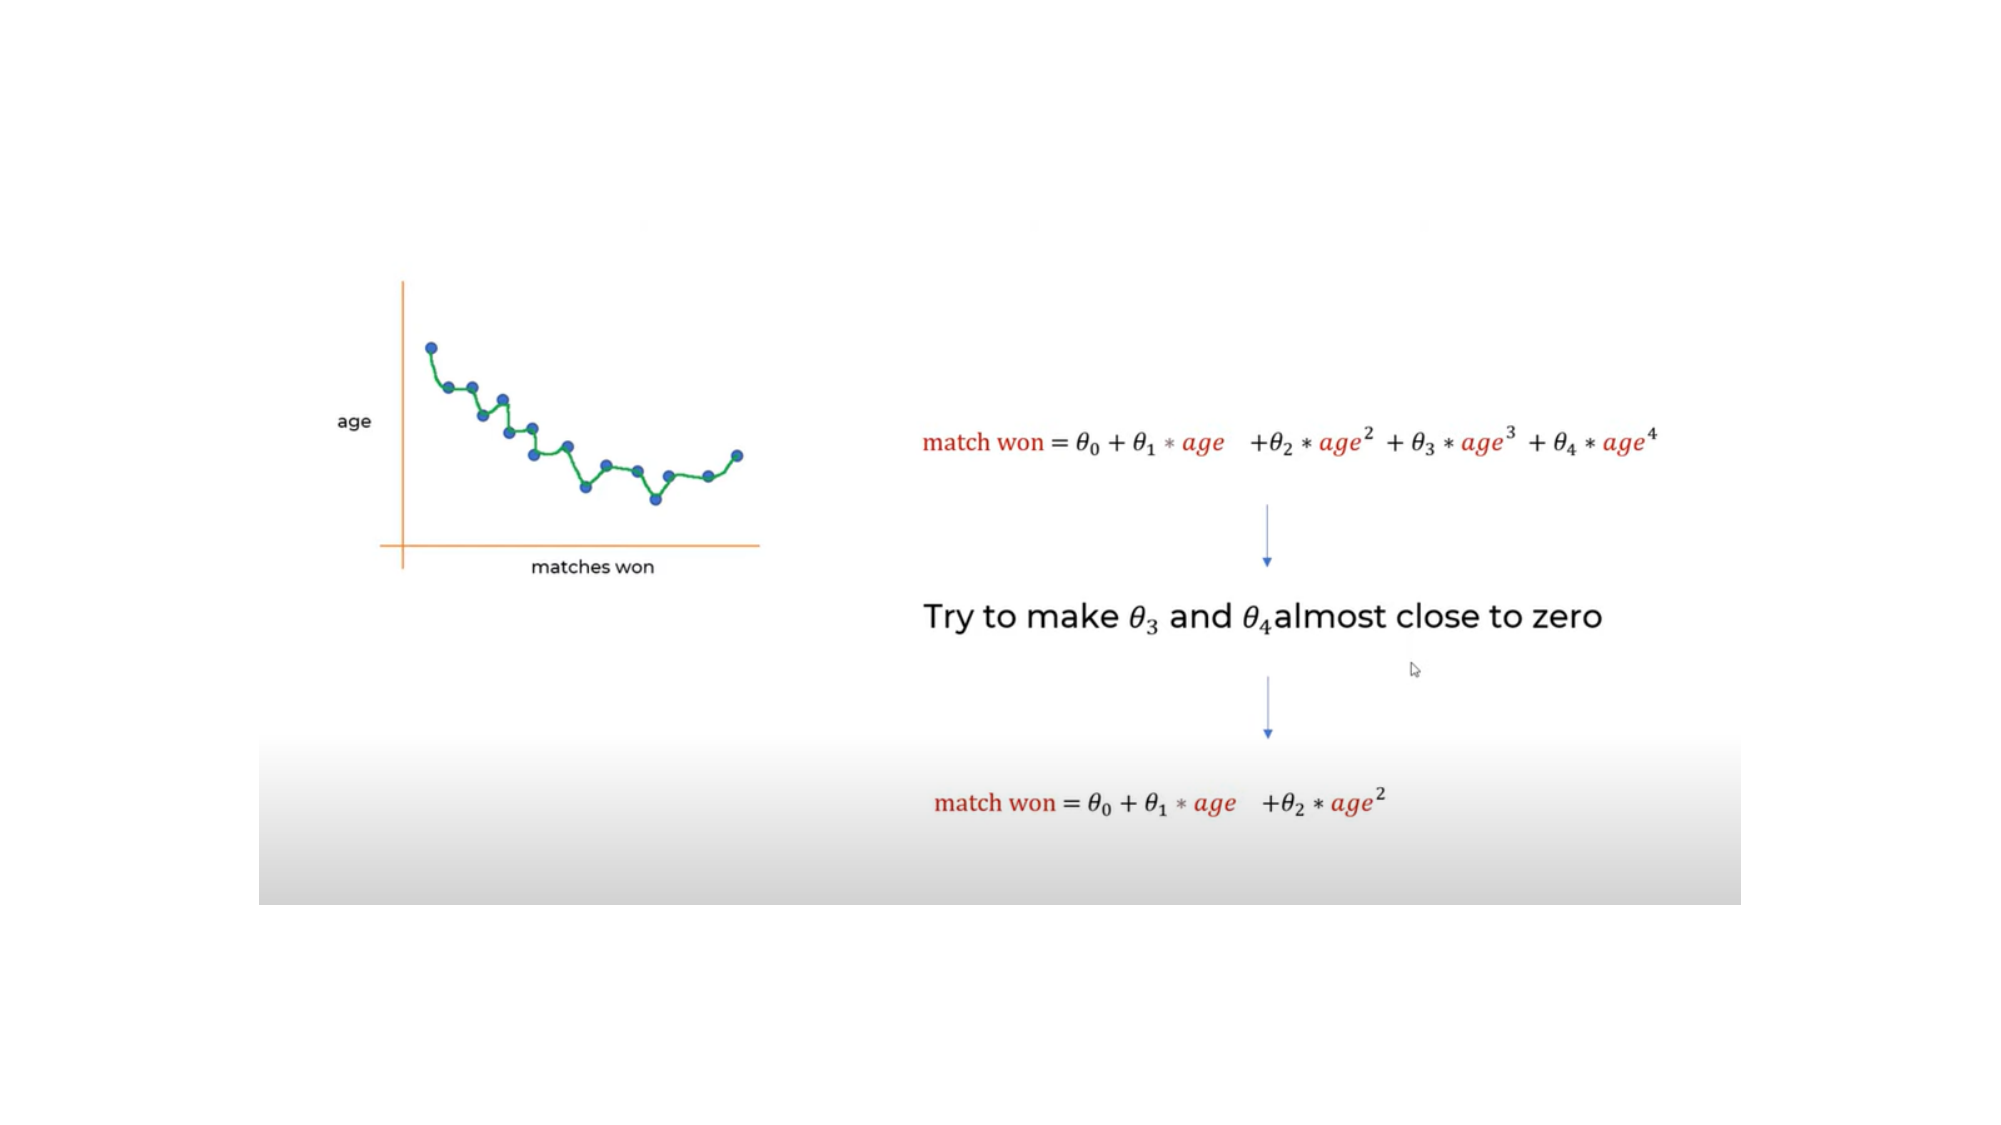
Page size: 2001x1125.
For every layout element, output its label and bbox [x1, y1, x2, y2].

picture [259, 220, 1741, 905]
